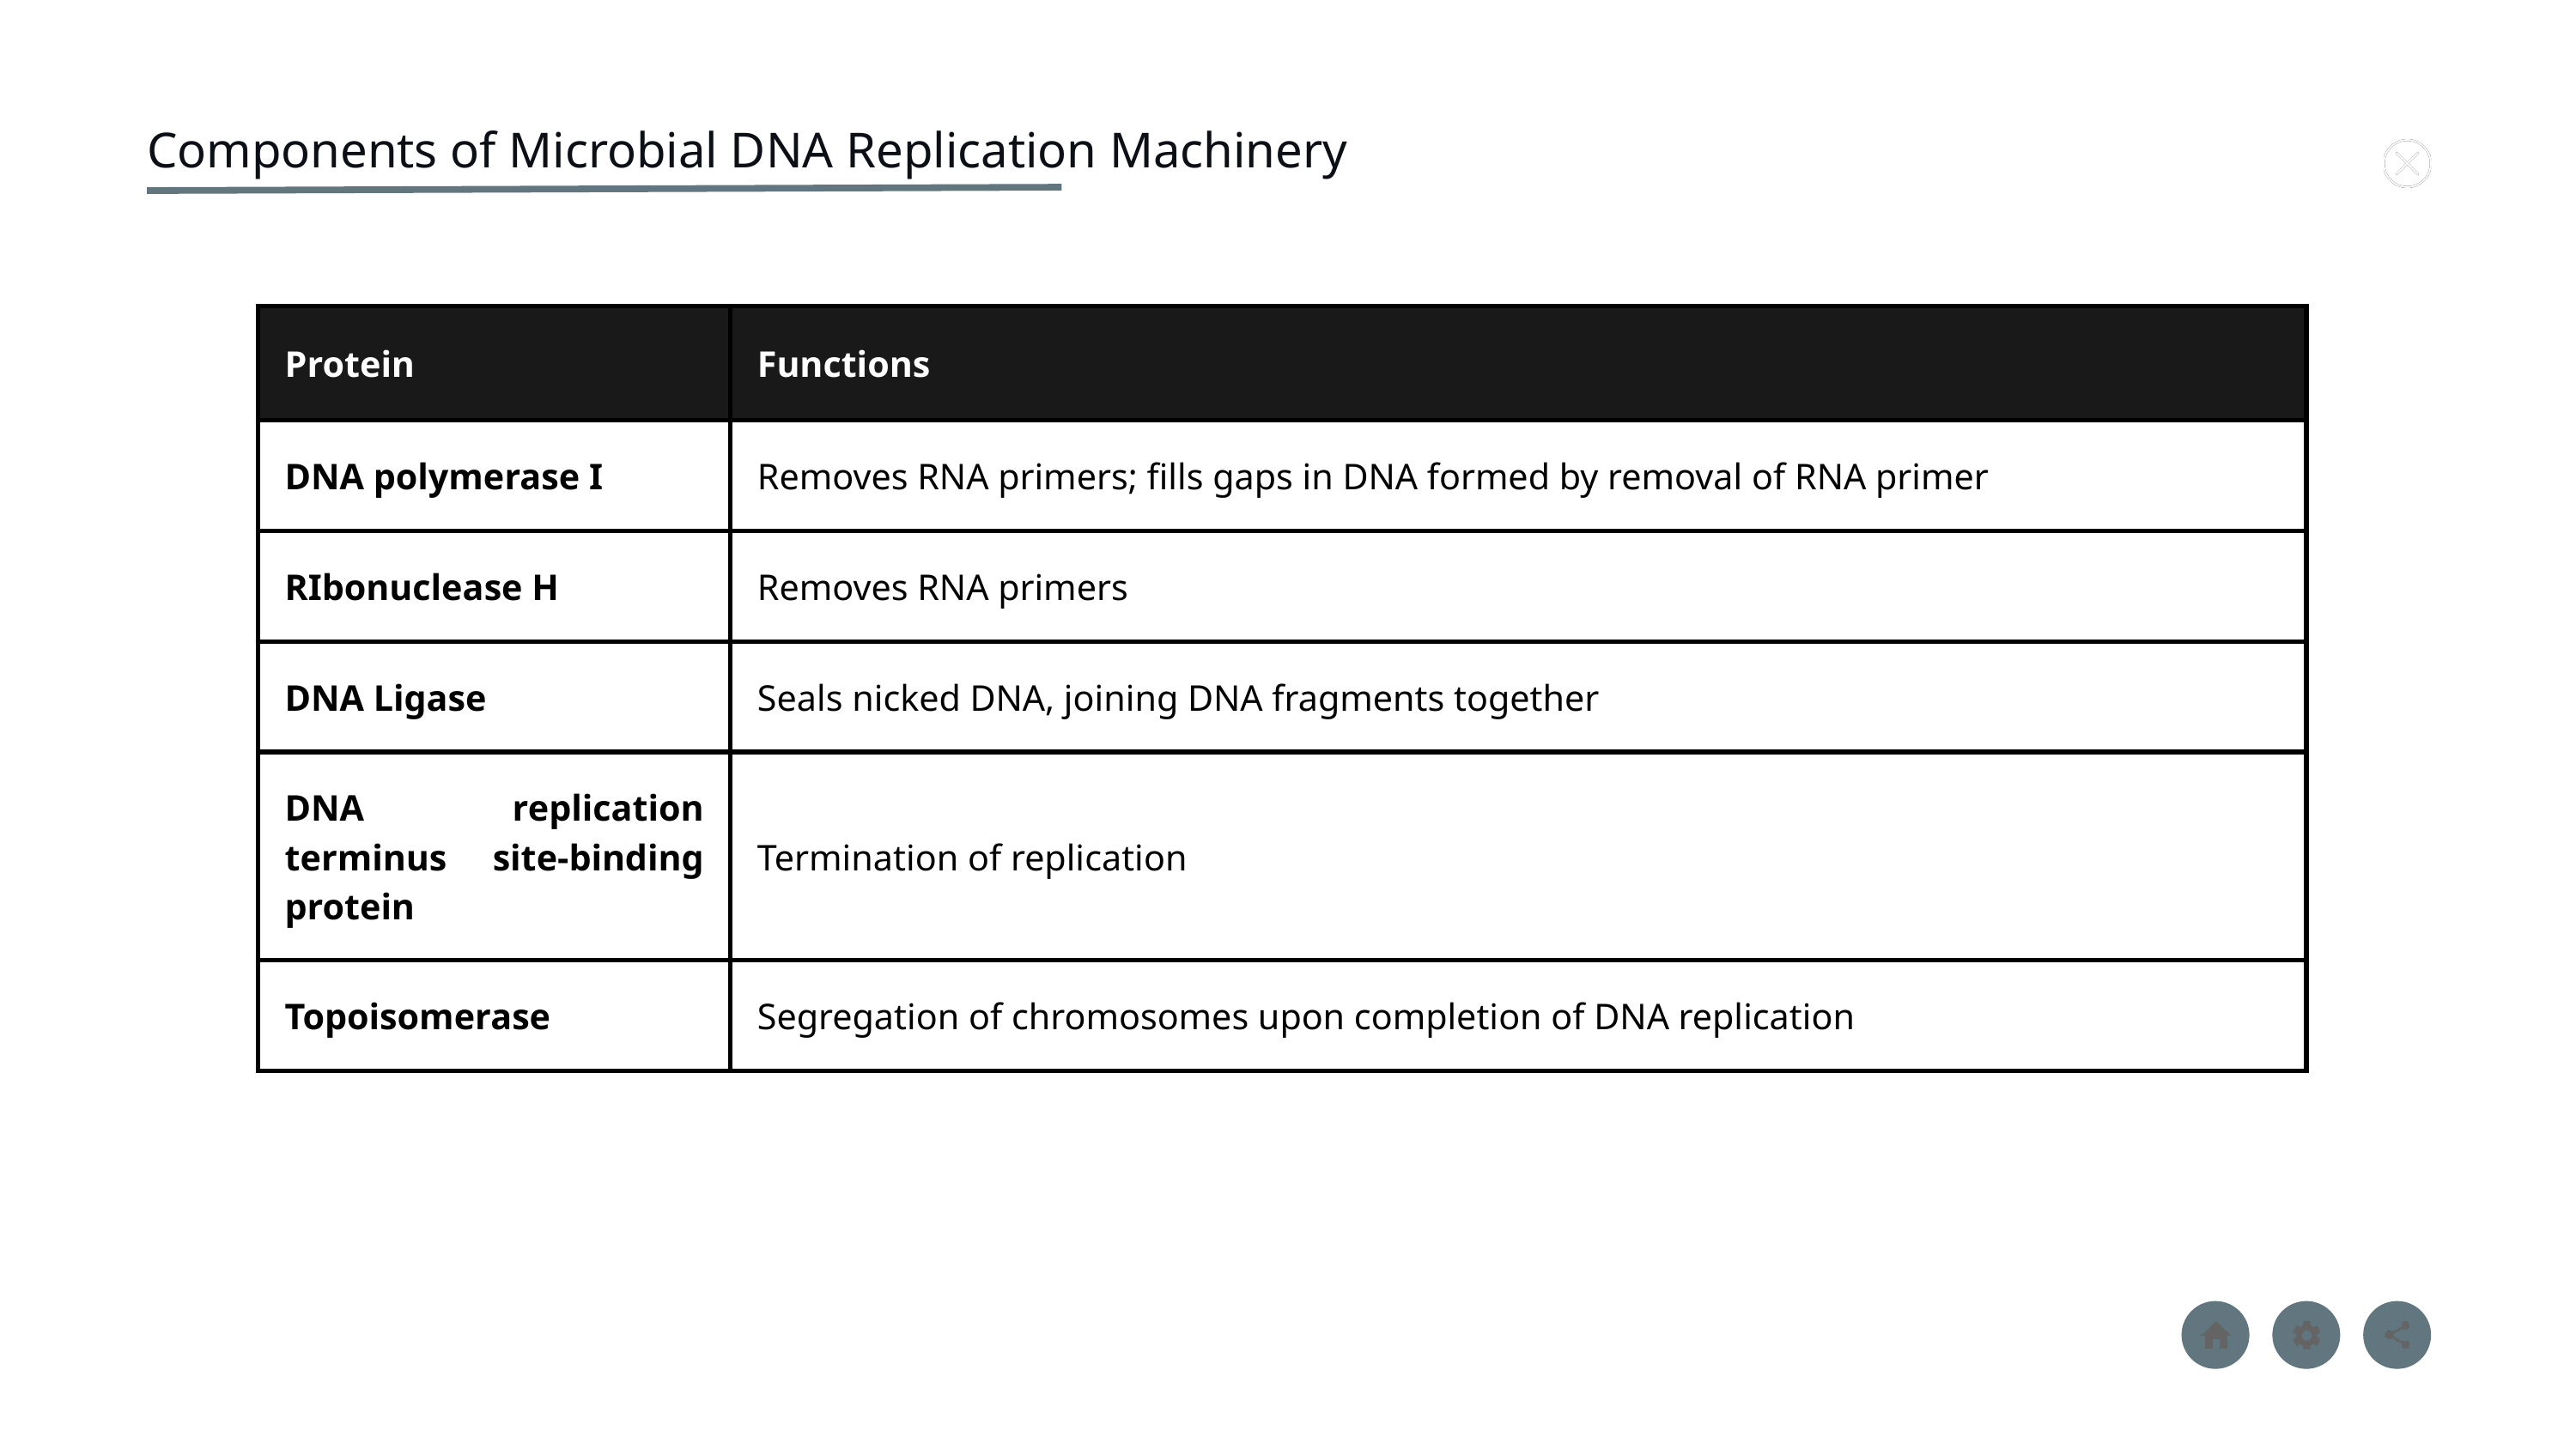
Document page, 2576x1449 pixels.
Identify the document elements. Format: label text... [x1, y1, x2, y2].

table_cell DNA Ligase [260, 644, 728, 749]
table_cell Removes RNA primers; fills gaps in DNA formed by removal of RNA primer [732, 422, 2304, 529]
text_box Components of Microbial DNA Replication Machinery [147, 109, 1507, 178]
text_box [2272, 1300, 2341, 1369]
table_cell Removes RNA primers [732, 533, 2304, 640]
table_cell DNA replication terminus site-binding protein [260, 755, 728, 958]
table_header Protein [260, 308, 728, 418]
table_cell Termination of replication [732, 755, 2304, 958]
table_cell Seals nicked DNA, joining DNA fragments together [732, 644, 2304, 749]
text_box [2362, 1300, 2432, 1369]
table_cell Segregation of chromosomes upon completion of DNA replication [732, 962, 2304, 1069]
table_header Functions [732, 308, 2304, 418]
text_box [2383, 139, 2432, 188]
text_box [2181, 1300, 2250, 1369]
table_cell RIbonuclease H [260, 533, 728, 640]
table_cell DNA polymerase I [260, 422, 728, 529]
table_cell Topoisomerase [260, 962, 728, 1069]
